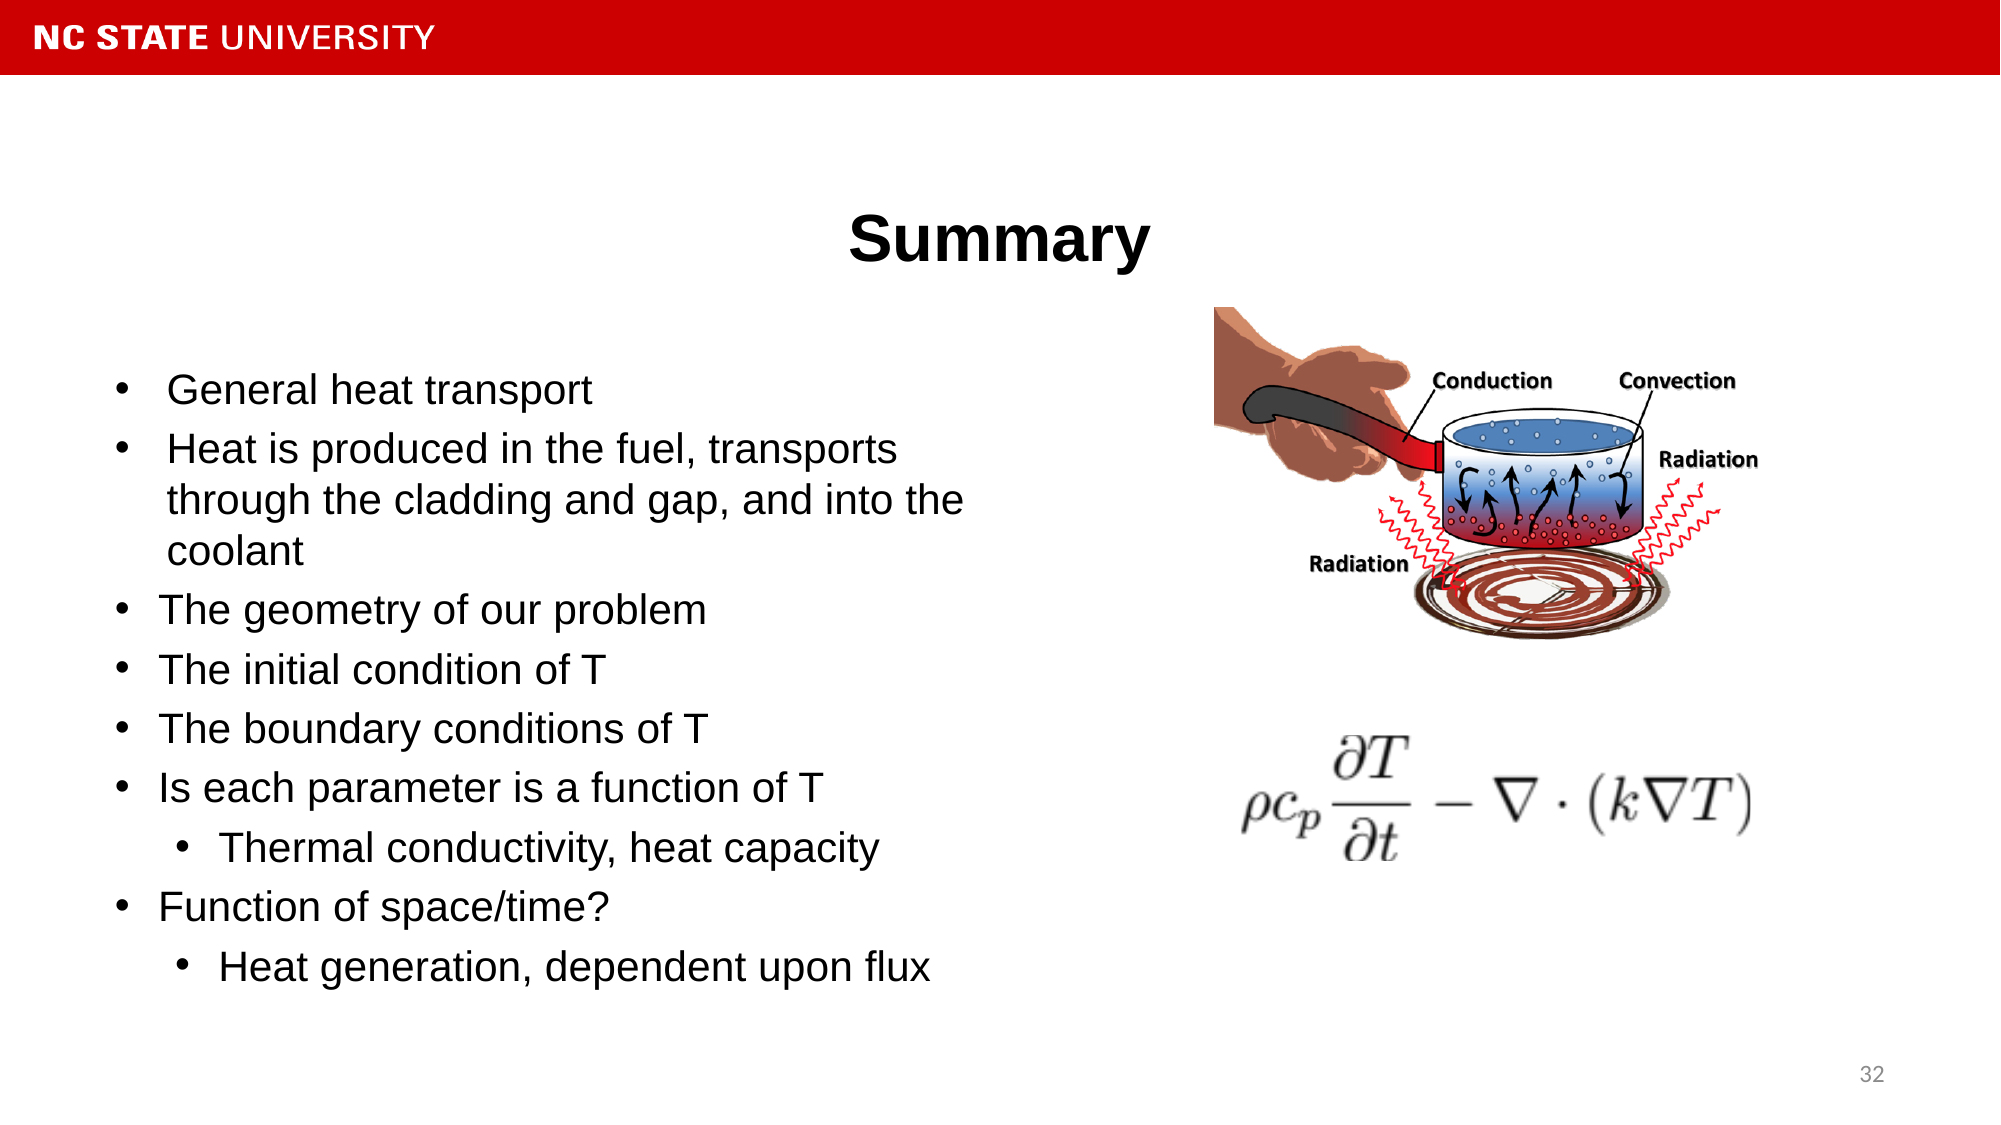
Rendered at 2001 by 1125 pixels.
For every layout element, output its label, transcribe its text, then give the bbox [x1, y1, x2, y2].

title Summary [99, 147, 1900, 323]
picture [1240, 734, 1751, 861]
list General heat transport Heat is produced in the fuel, transports through the cladding and gap, and into the coolant The geometry of our problem The initial condition of T The boundary conditions of T Is each parameter is a function of T Thermal conductivity, heat capacity Function of space/time? Heat generation, dependent upon flux [99, 354, 1042, 1005]
picture [1214, 307, 1777, 652]
slide_number 32 [1433, 1042, 1900, 1103]
picture [0, 0, 2000, 75]
